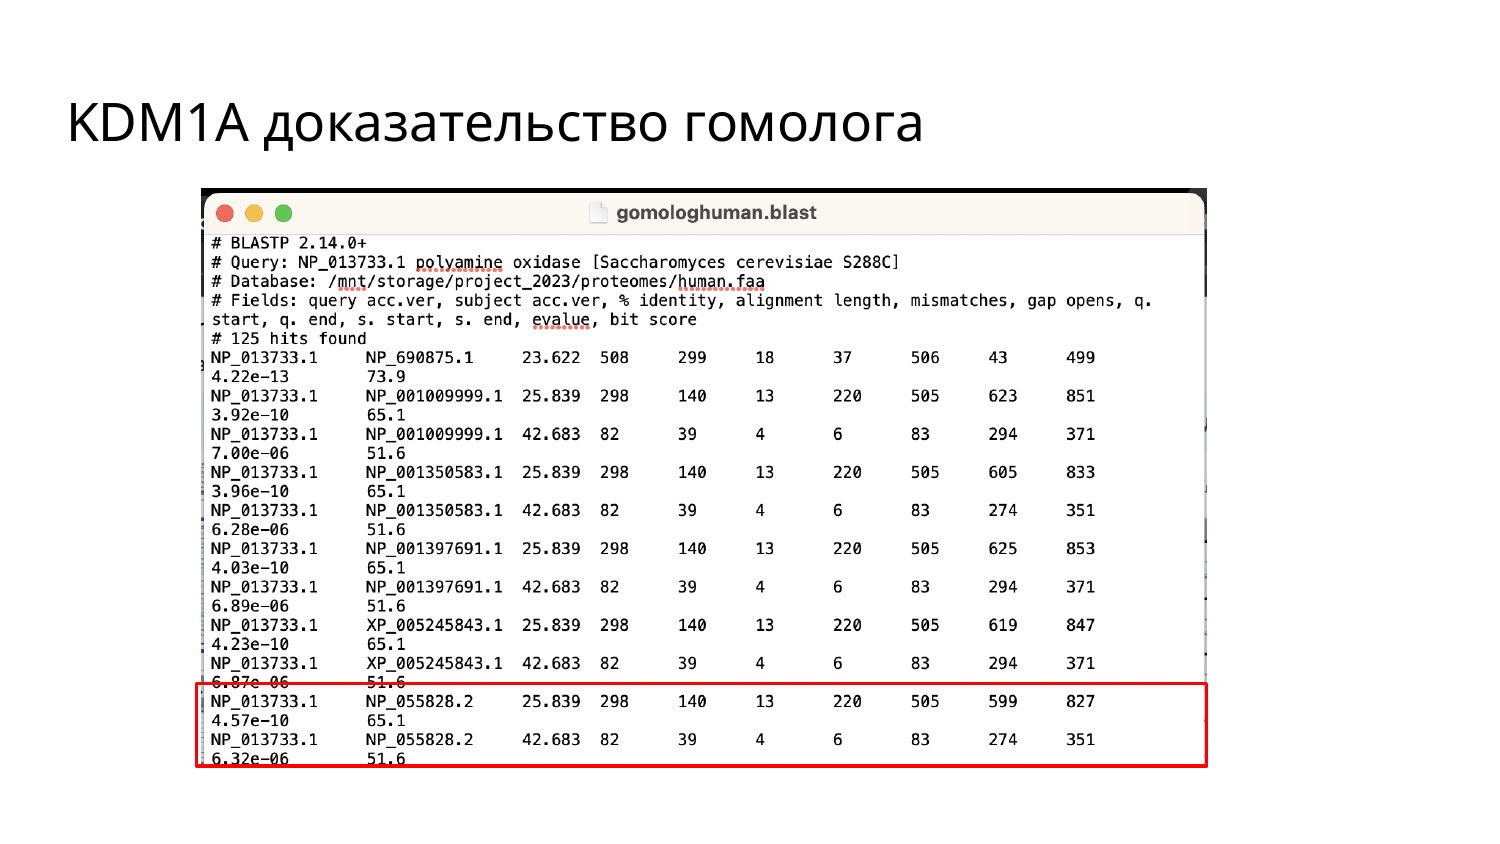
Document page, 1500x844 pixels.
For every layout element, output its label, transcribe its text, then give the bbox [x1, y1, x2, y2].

picture [201, 188, 1207, 767]
title KDM1A доказательство гомолога [51, 72, 1449, 167]
